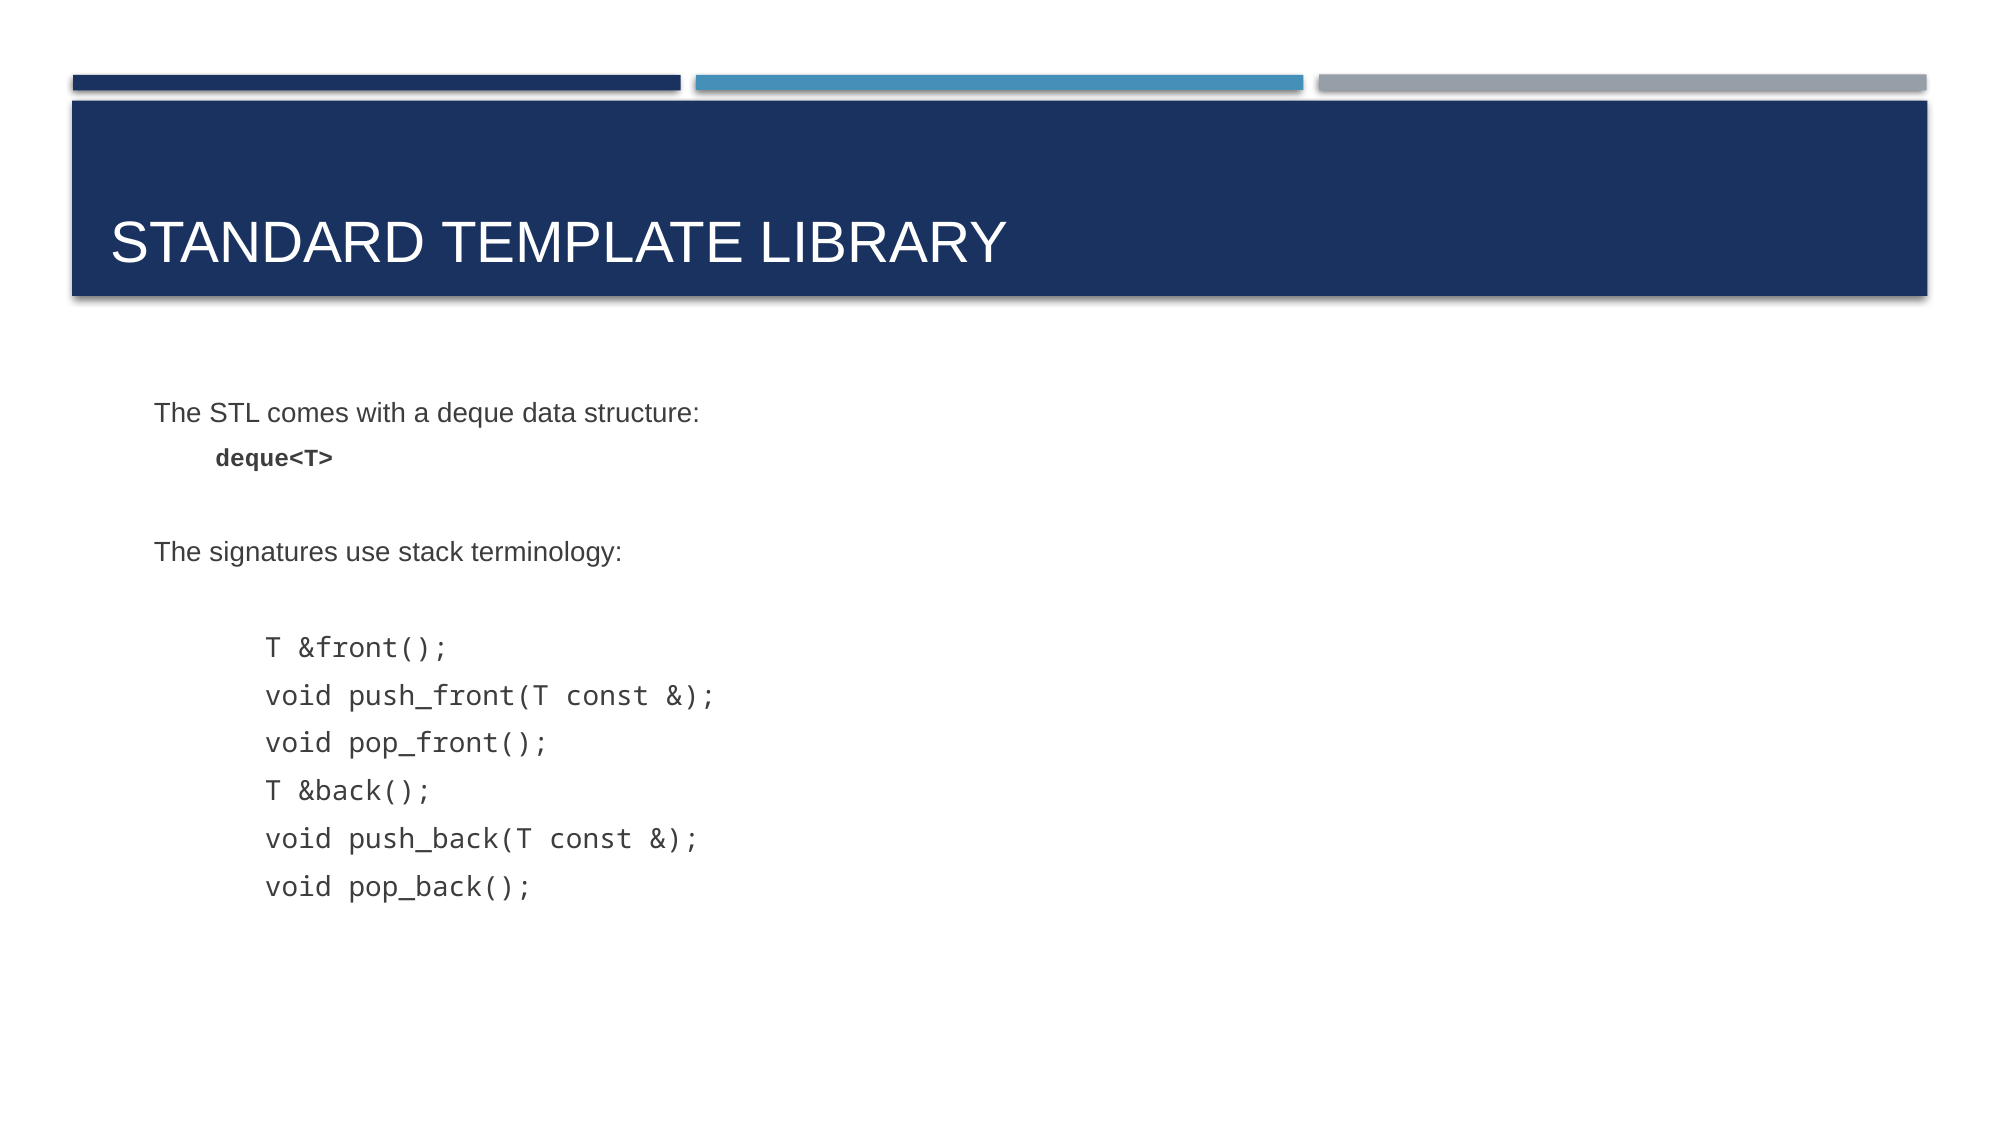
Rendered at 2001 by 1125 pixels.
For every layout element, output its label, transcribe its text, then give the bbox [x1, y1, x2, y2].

list The STL comes with a deque data structure: deque<T> The signatures use stack terminology: T &front(); void push_front(T const &); void pop_front(); T &back(); void push_back(T const &); void pop_back(); [95, 383, 1905, 962]
title Standard Template Library [95, 115, 1905, 282]
